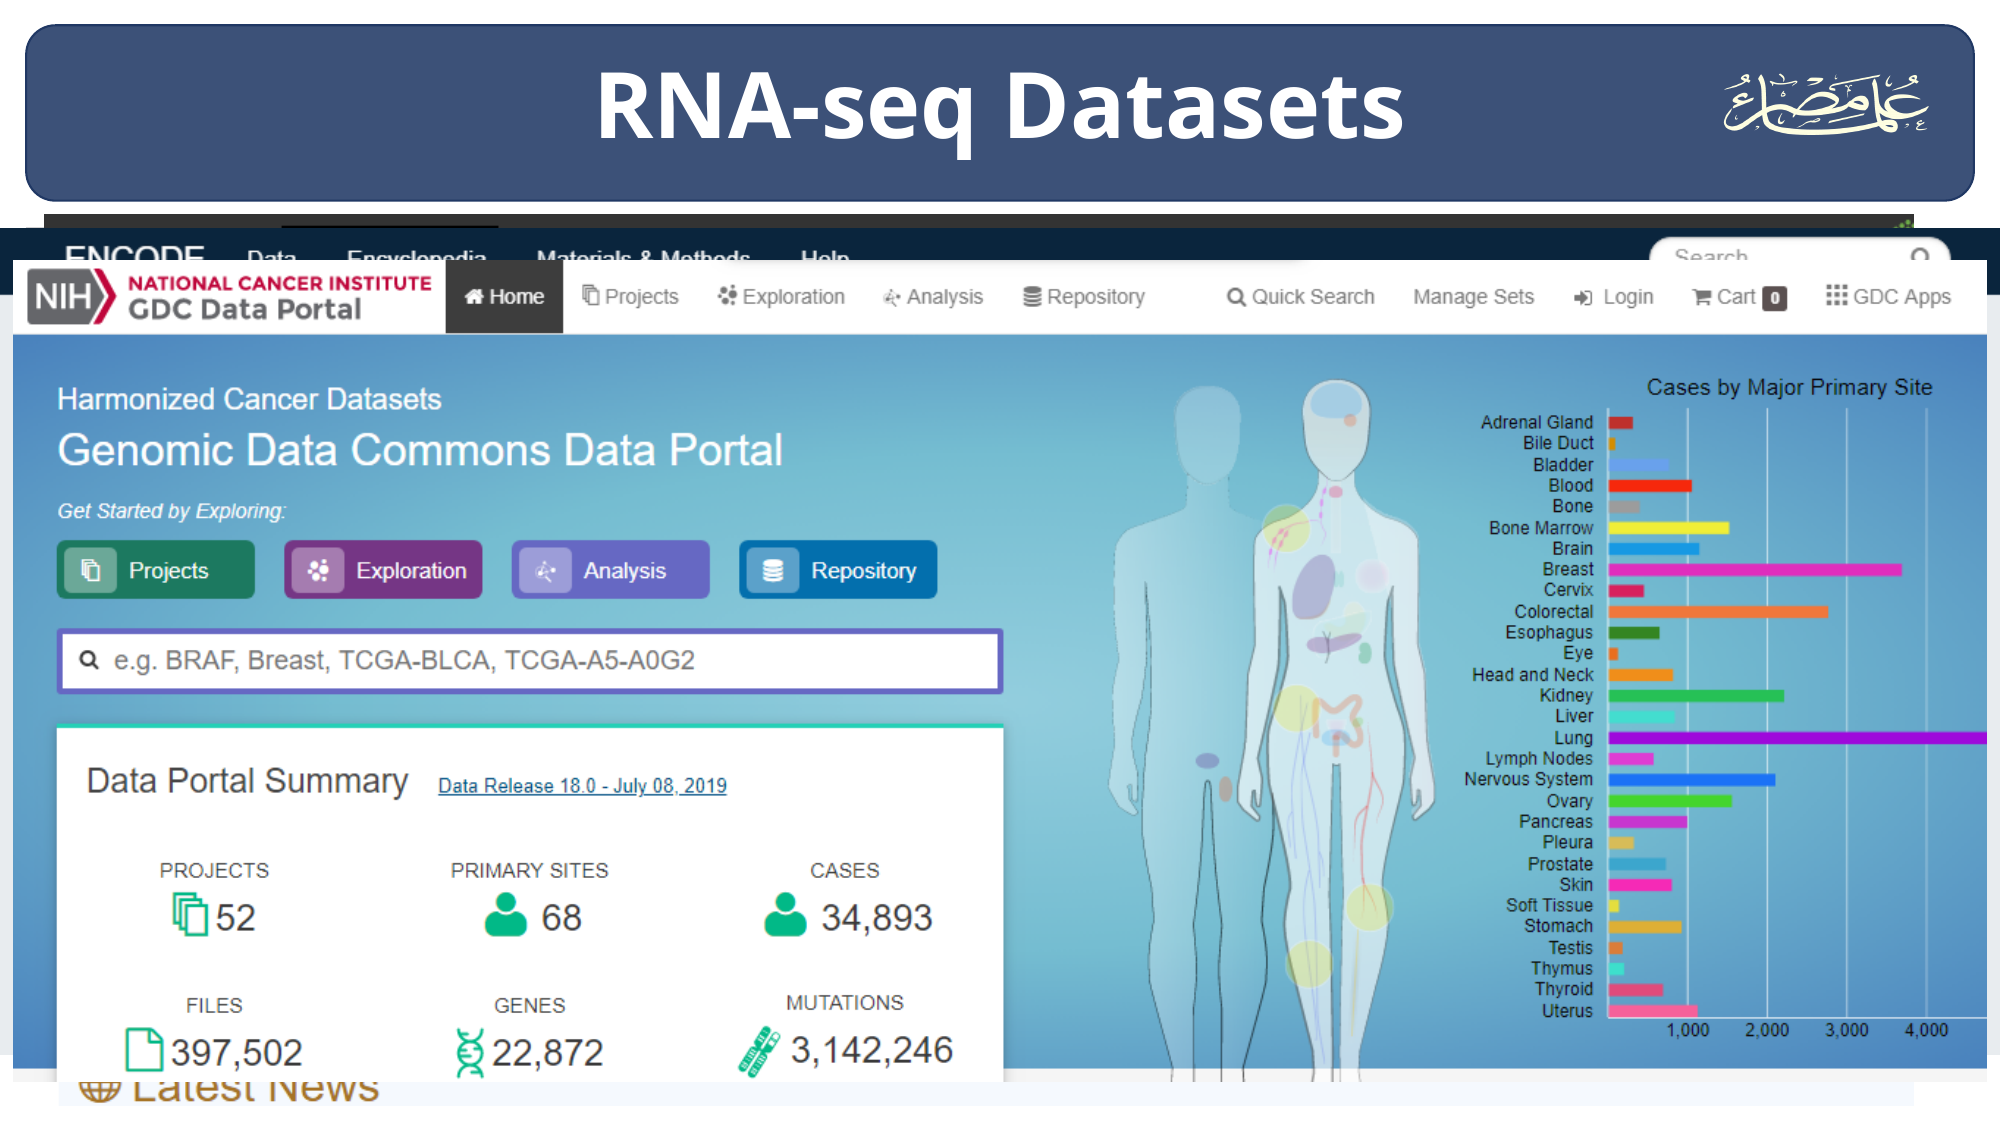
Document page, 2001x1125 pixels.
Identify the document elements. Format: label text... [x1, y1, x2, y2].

picture [0, 214, 2000, 1106]
text_box [1914, 24, 1975, 202]
picture [1716, 70, 1934, 137]
text_box [25, 24, 86, 202]
title RNA-seq Datasets [86, 0, 1914, 214]
